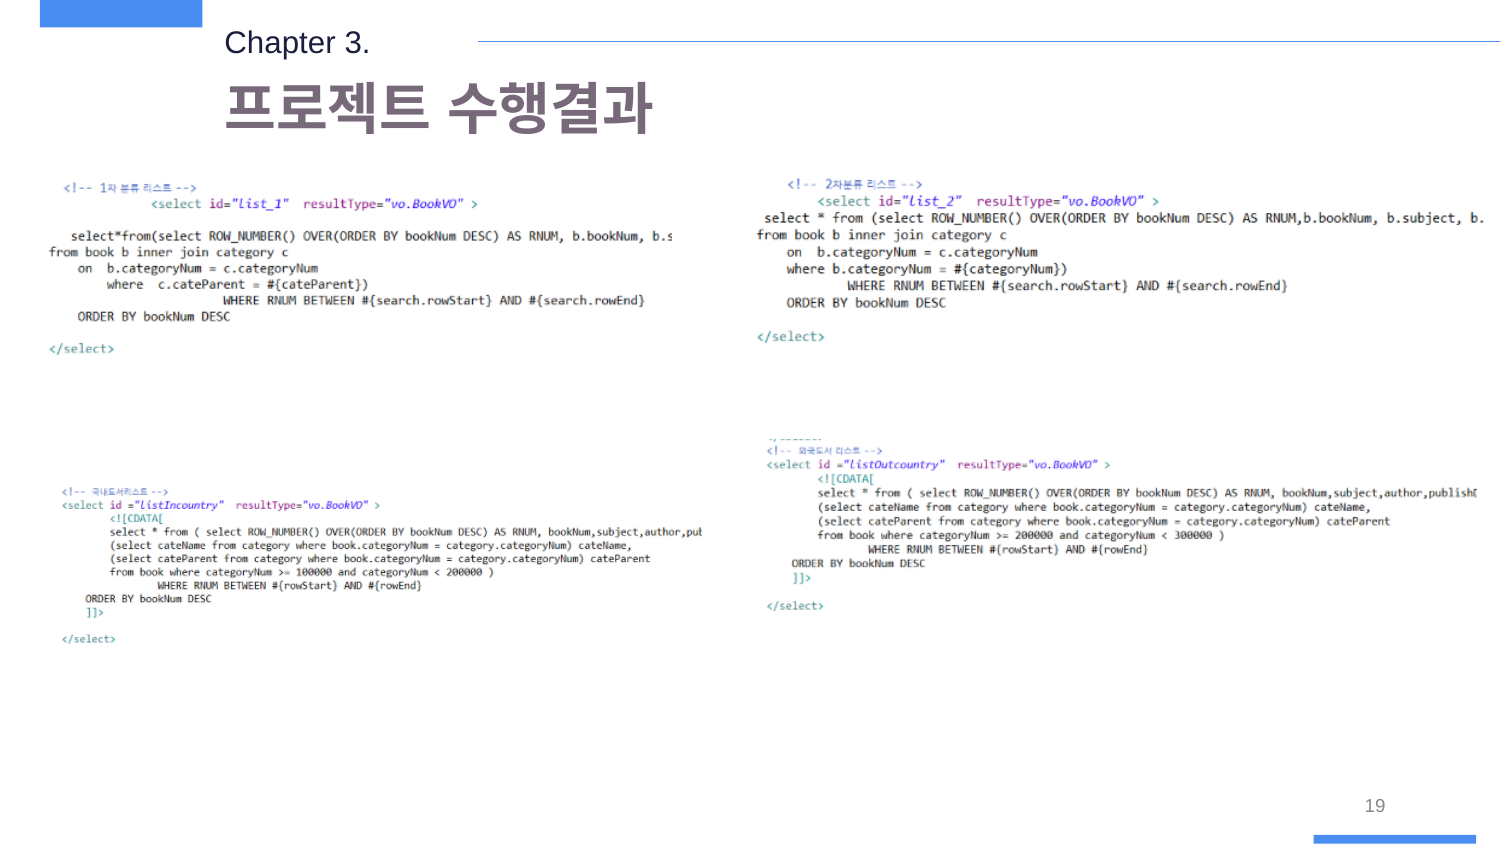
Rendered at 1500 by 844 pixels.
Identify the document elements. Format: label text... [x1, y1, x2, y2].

text_box [1313, 834, 1477, 844]
slide_number 19 [1059, 782, 1397, 827]
text_box Chapter 3. [213, 16, 478, 66]
text_box [39, 0, 203, 28]
picture [728, 160, 1485, 354]
picture [39, 472, 703, 649]
picture [756, 439, 1477, 634]
picture [24, 147, 673, 366]
text_box 프로젝트 수행결과 [213, 67, 792, 146]
